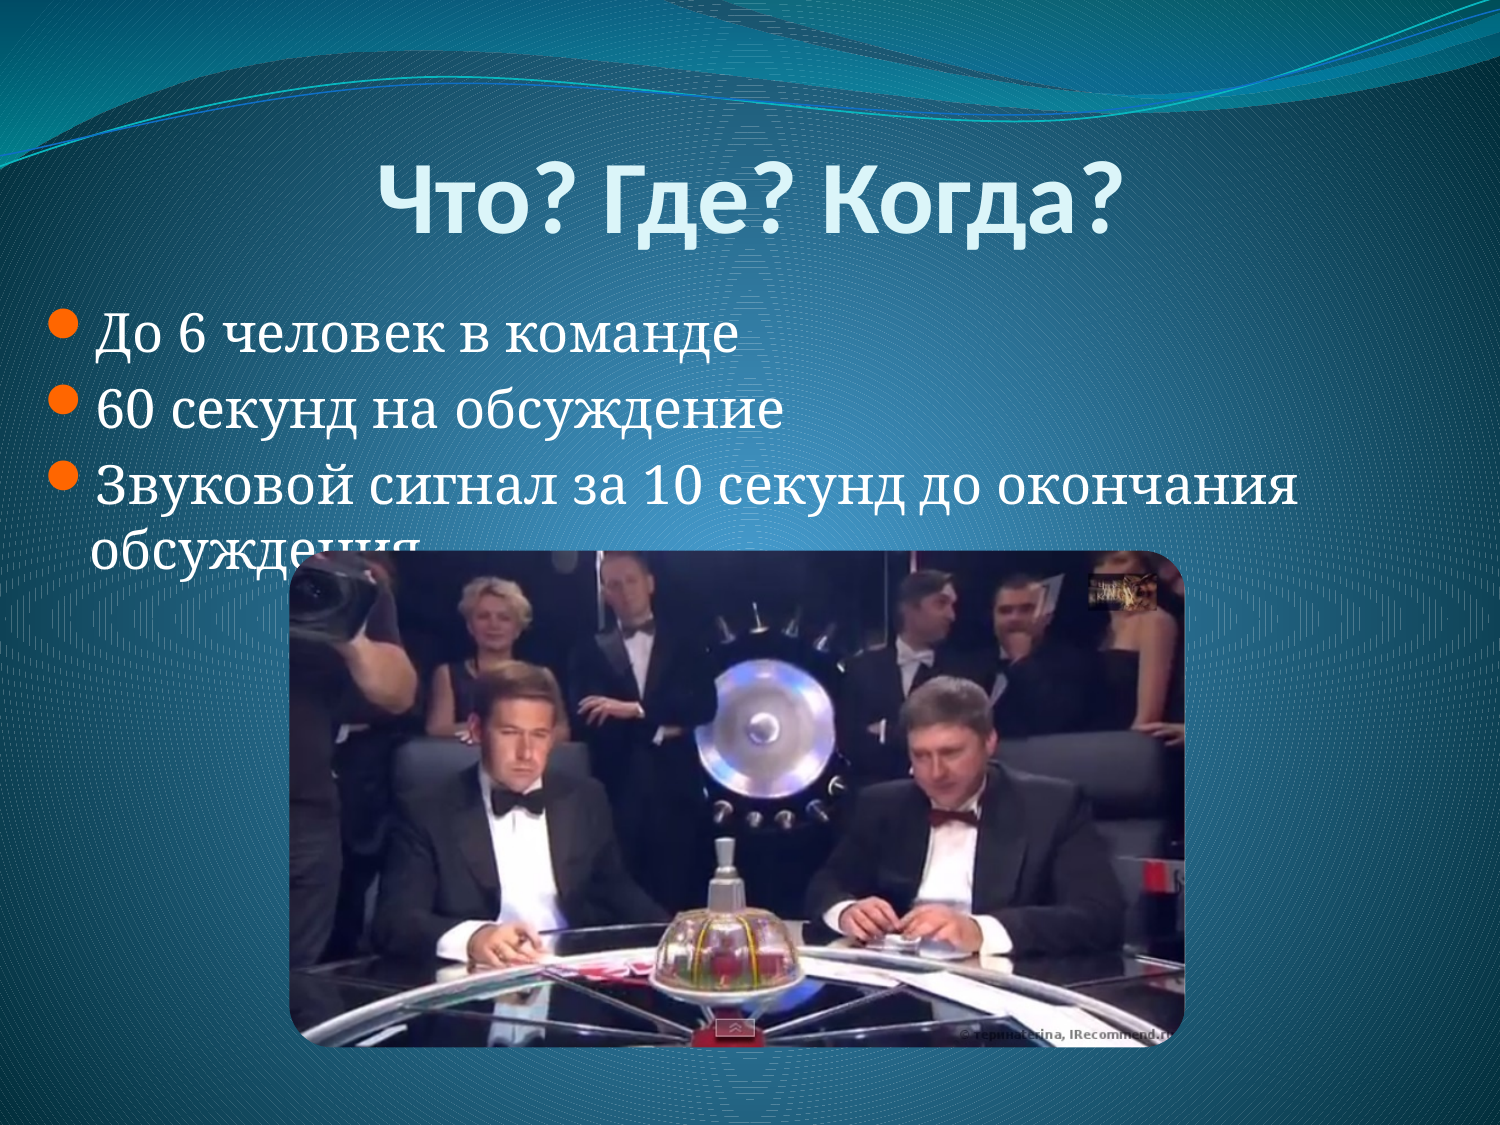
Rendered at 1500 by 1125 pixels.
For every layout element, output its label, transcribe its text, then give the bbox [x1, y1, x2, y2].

list Добавить сигнатуру фальстарта Убрать звуковое сопровождение кнопки сброса Добавить таймеры для режимов «Брейн-ринг» и «Своя игра» [282, 551, 289, 1038]
list Добавить сигнатуру фальстарта Убрать звуковое сопровождение кнопки сброса Добавить таймеры для режимов «Брейн-ринг» и «Своя игра» [1186, 552, 1192, 1038]
picture [289, 550, 1186, 1048]
list До 6 человек в команде 60 секунд на обсуждение Звуковой сигнал за 10 секунд до окончания обсуждения [29, 290, 1495, 1038]
title Что? Где? Когда? [76, 66, 1427, 254]
